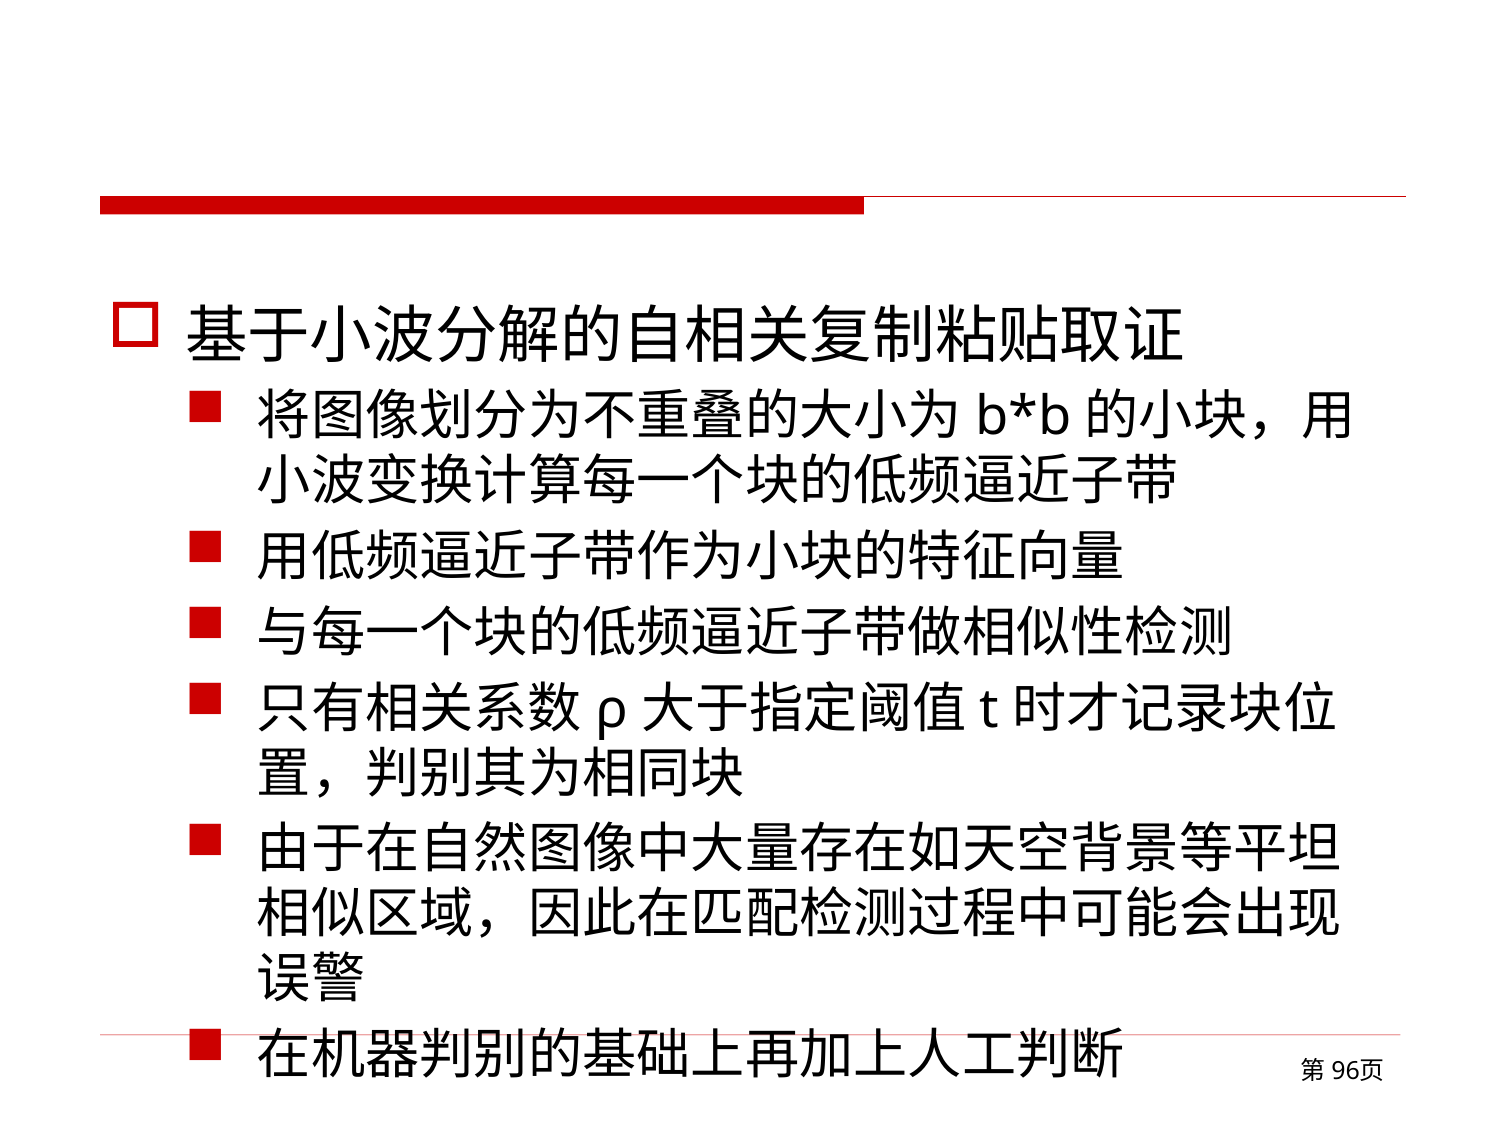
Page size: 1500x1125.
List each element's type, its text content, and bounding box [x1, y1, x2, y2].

slide_number [1074, 1046, 1401, 1103]
list 基于小波分解的自相关复制粘贴取证 将图像划分为不重叠的大小为b*b的小块，用小波变换计算每一个块的低频逼近子带 用低频逼近子带作为小块的特征向量 与每一个块的低频逼近子带做相似性检测 只有相关系数ρ大于指定阈值t时才记录块位置，判别其为相同块 由于在自然图像中大量存在如天空背景等平坦相似区域，因此在匹配检测过程中可能会出现误警 在机器判别的基础上再加上人工判断 [92, 287, 1406, 988]
